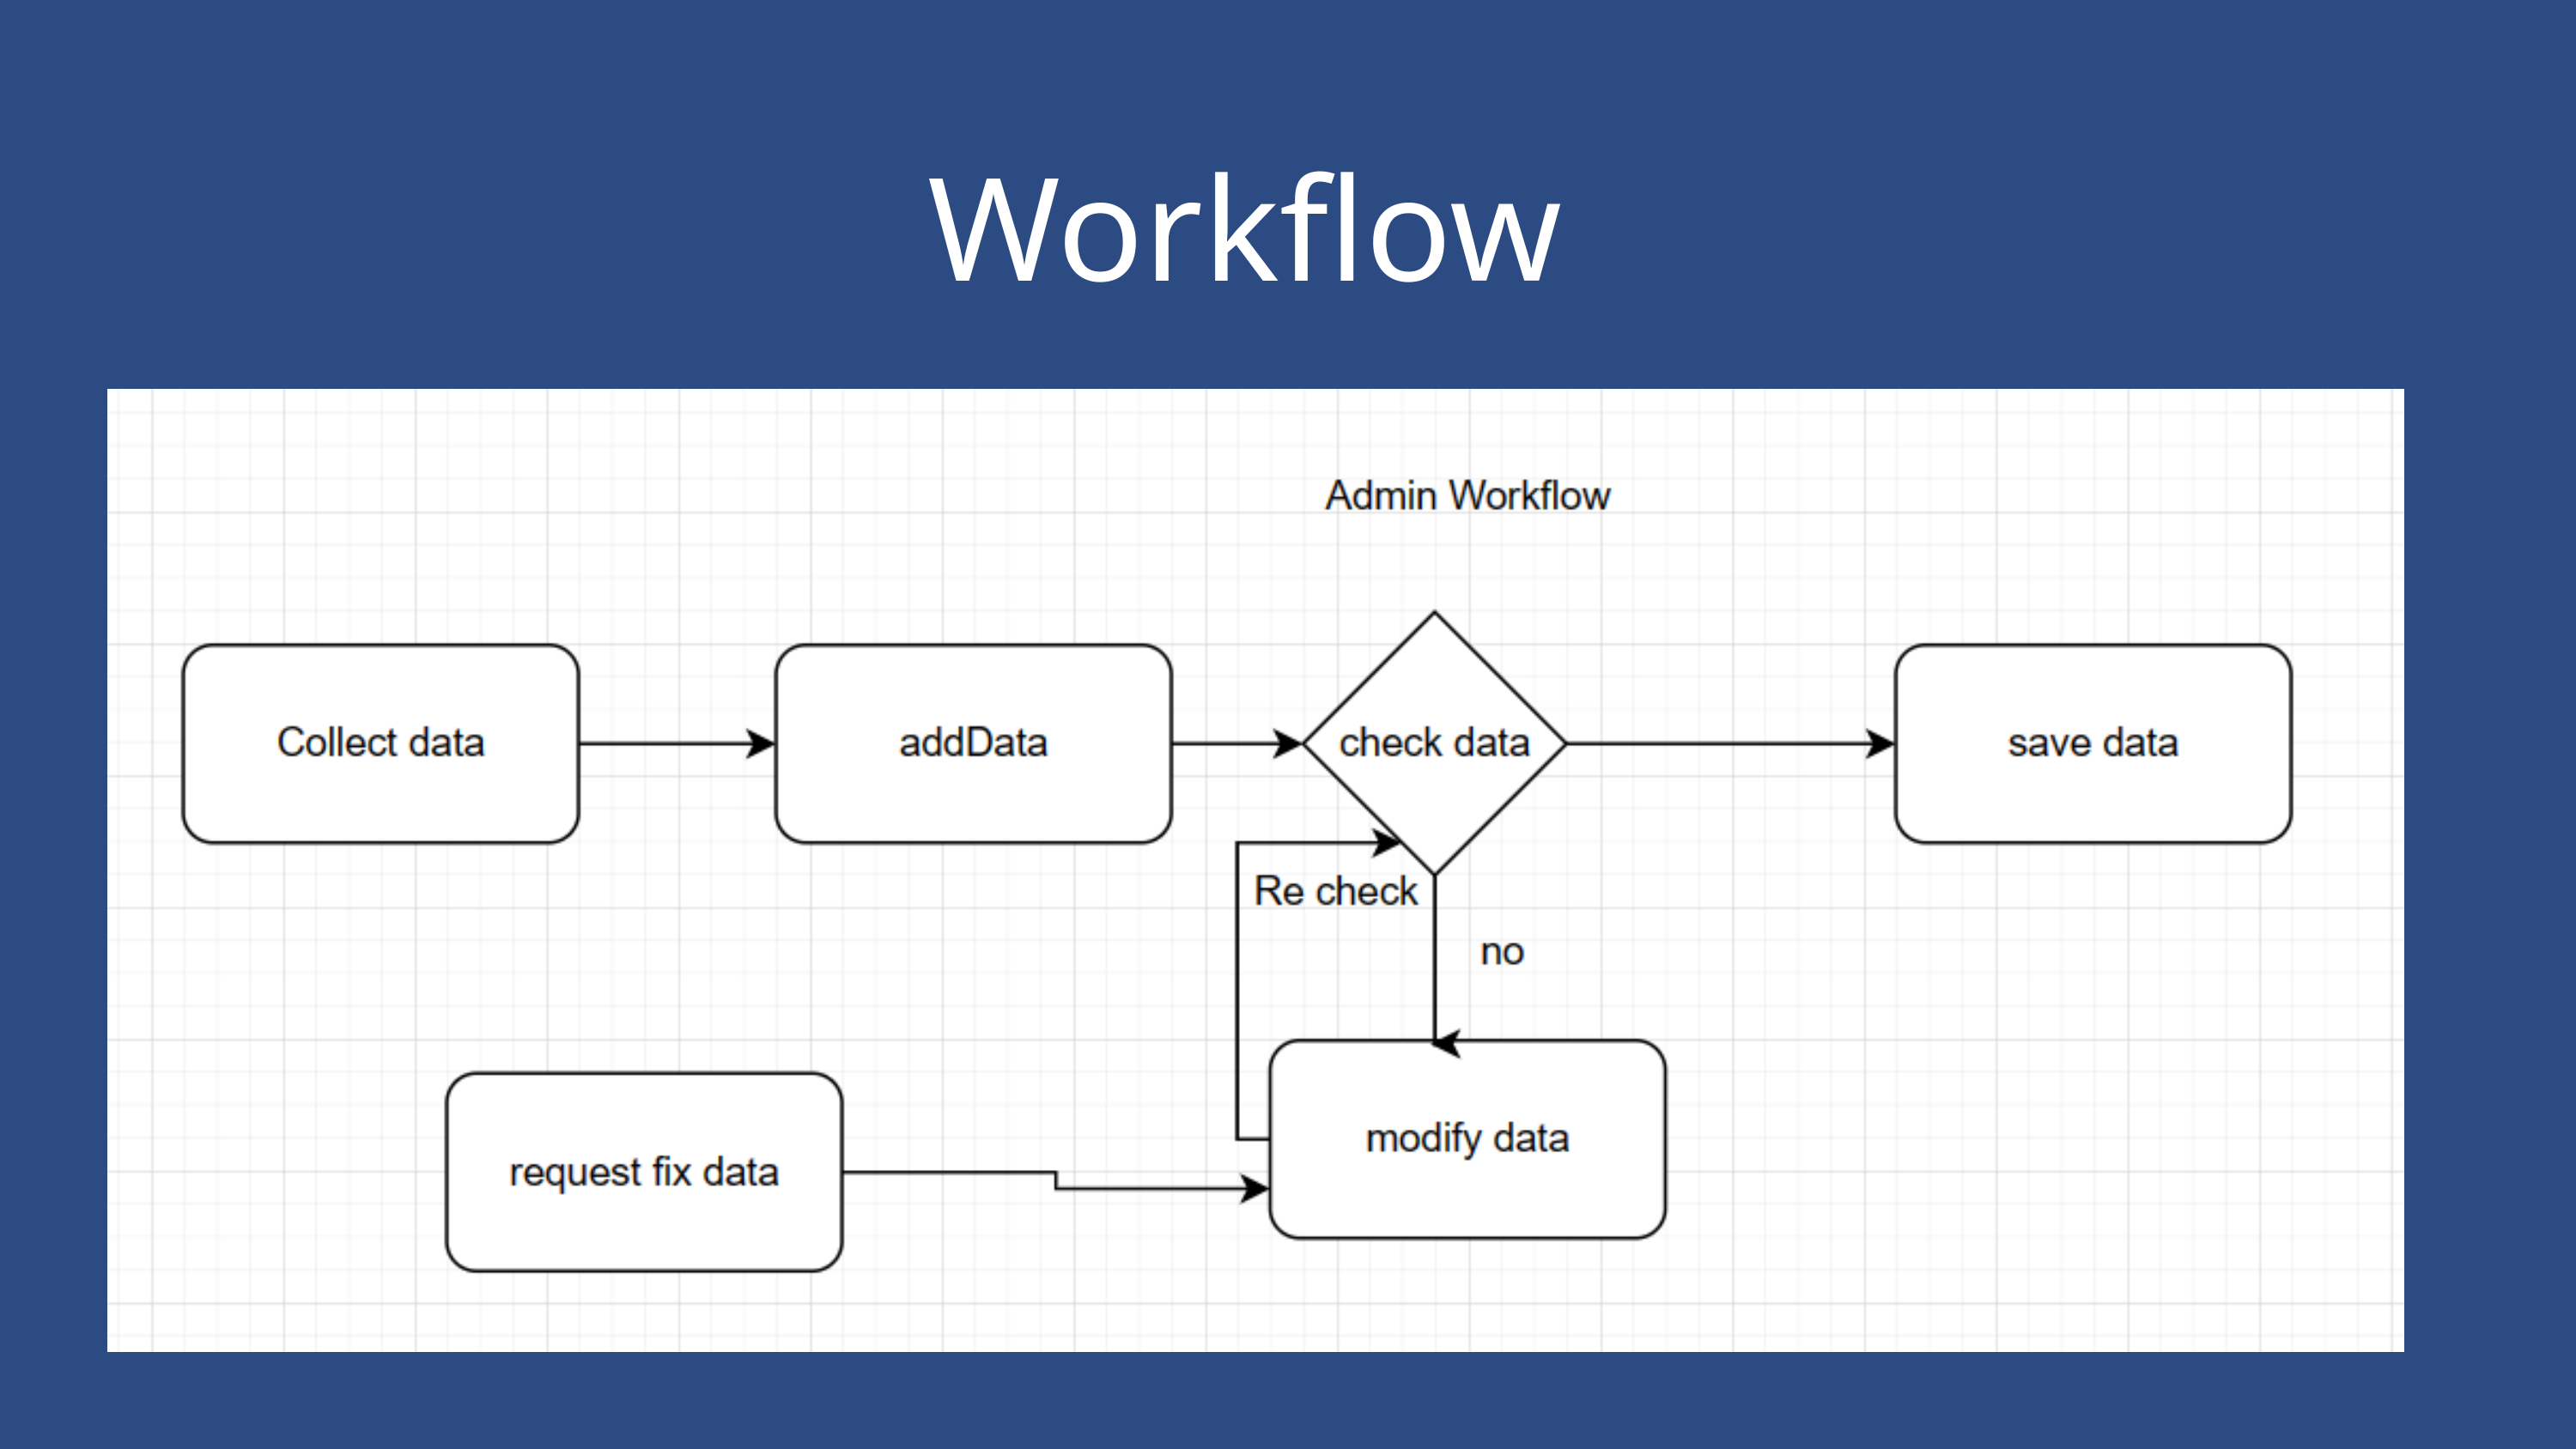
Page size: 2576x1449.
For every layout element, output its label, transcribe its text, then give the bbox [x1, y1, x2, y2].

text_box Workflow [355, 166, 2135, 310]
picture [106, 389, 2405, 1352]
